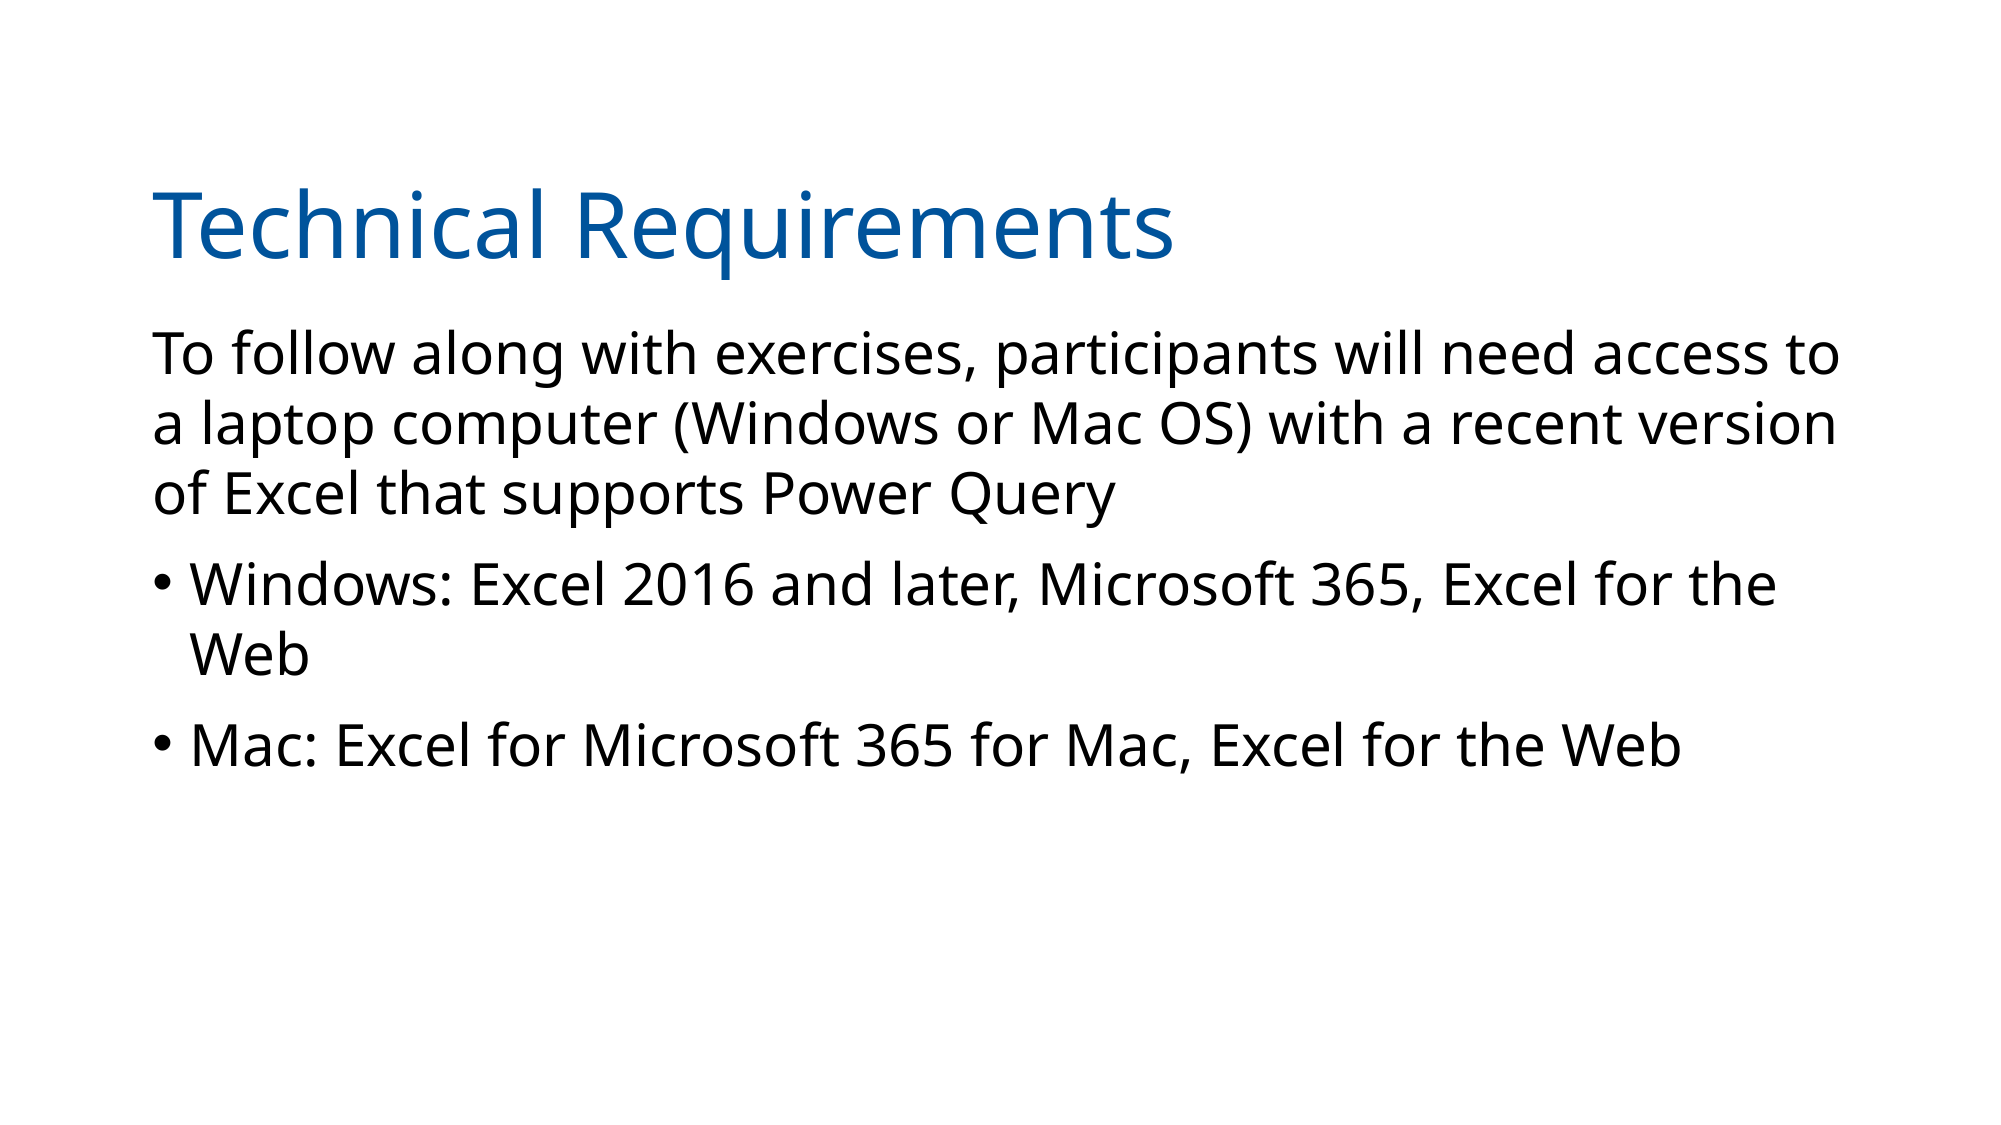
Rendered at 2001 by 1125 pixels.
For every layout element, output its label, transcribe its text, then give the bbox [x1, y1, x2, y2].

title Technical Requirements [137, 149, 1863, 308]
list To follow along with exercises, participants will need access to a laptop computer (Windows or Mac OS) with a recent version of Excel that supports Power Query Windows: Excel 2016 and later, Microsoft 365, Excel for the Web Mac: Excel for Microsoft 365 for Mac, Excel for the Web [137, 308, 1863, 1014]
